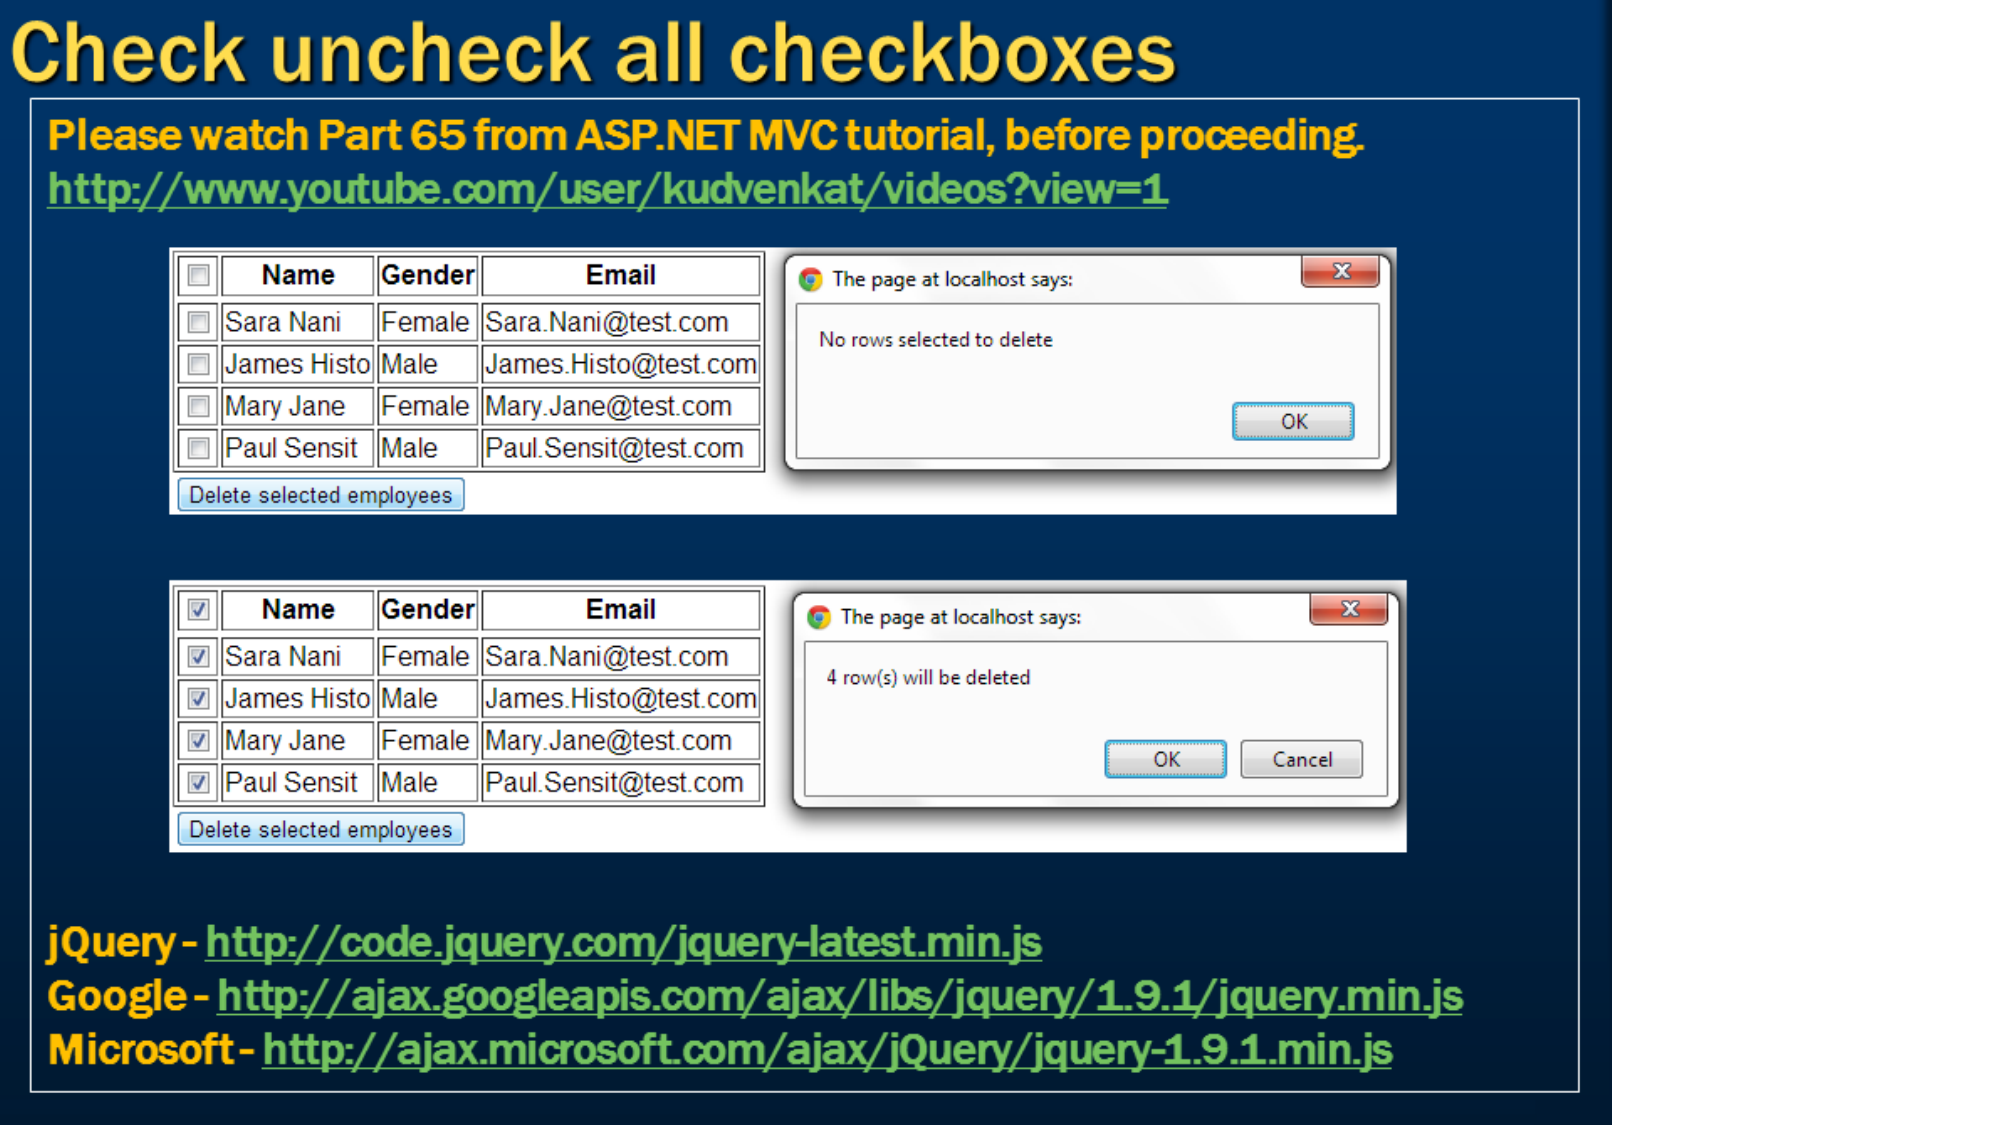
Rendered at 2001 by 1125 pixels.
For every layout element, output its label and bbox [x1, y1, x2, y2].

list [0, 0, 1612, 1125]
